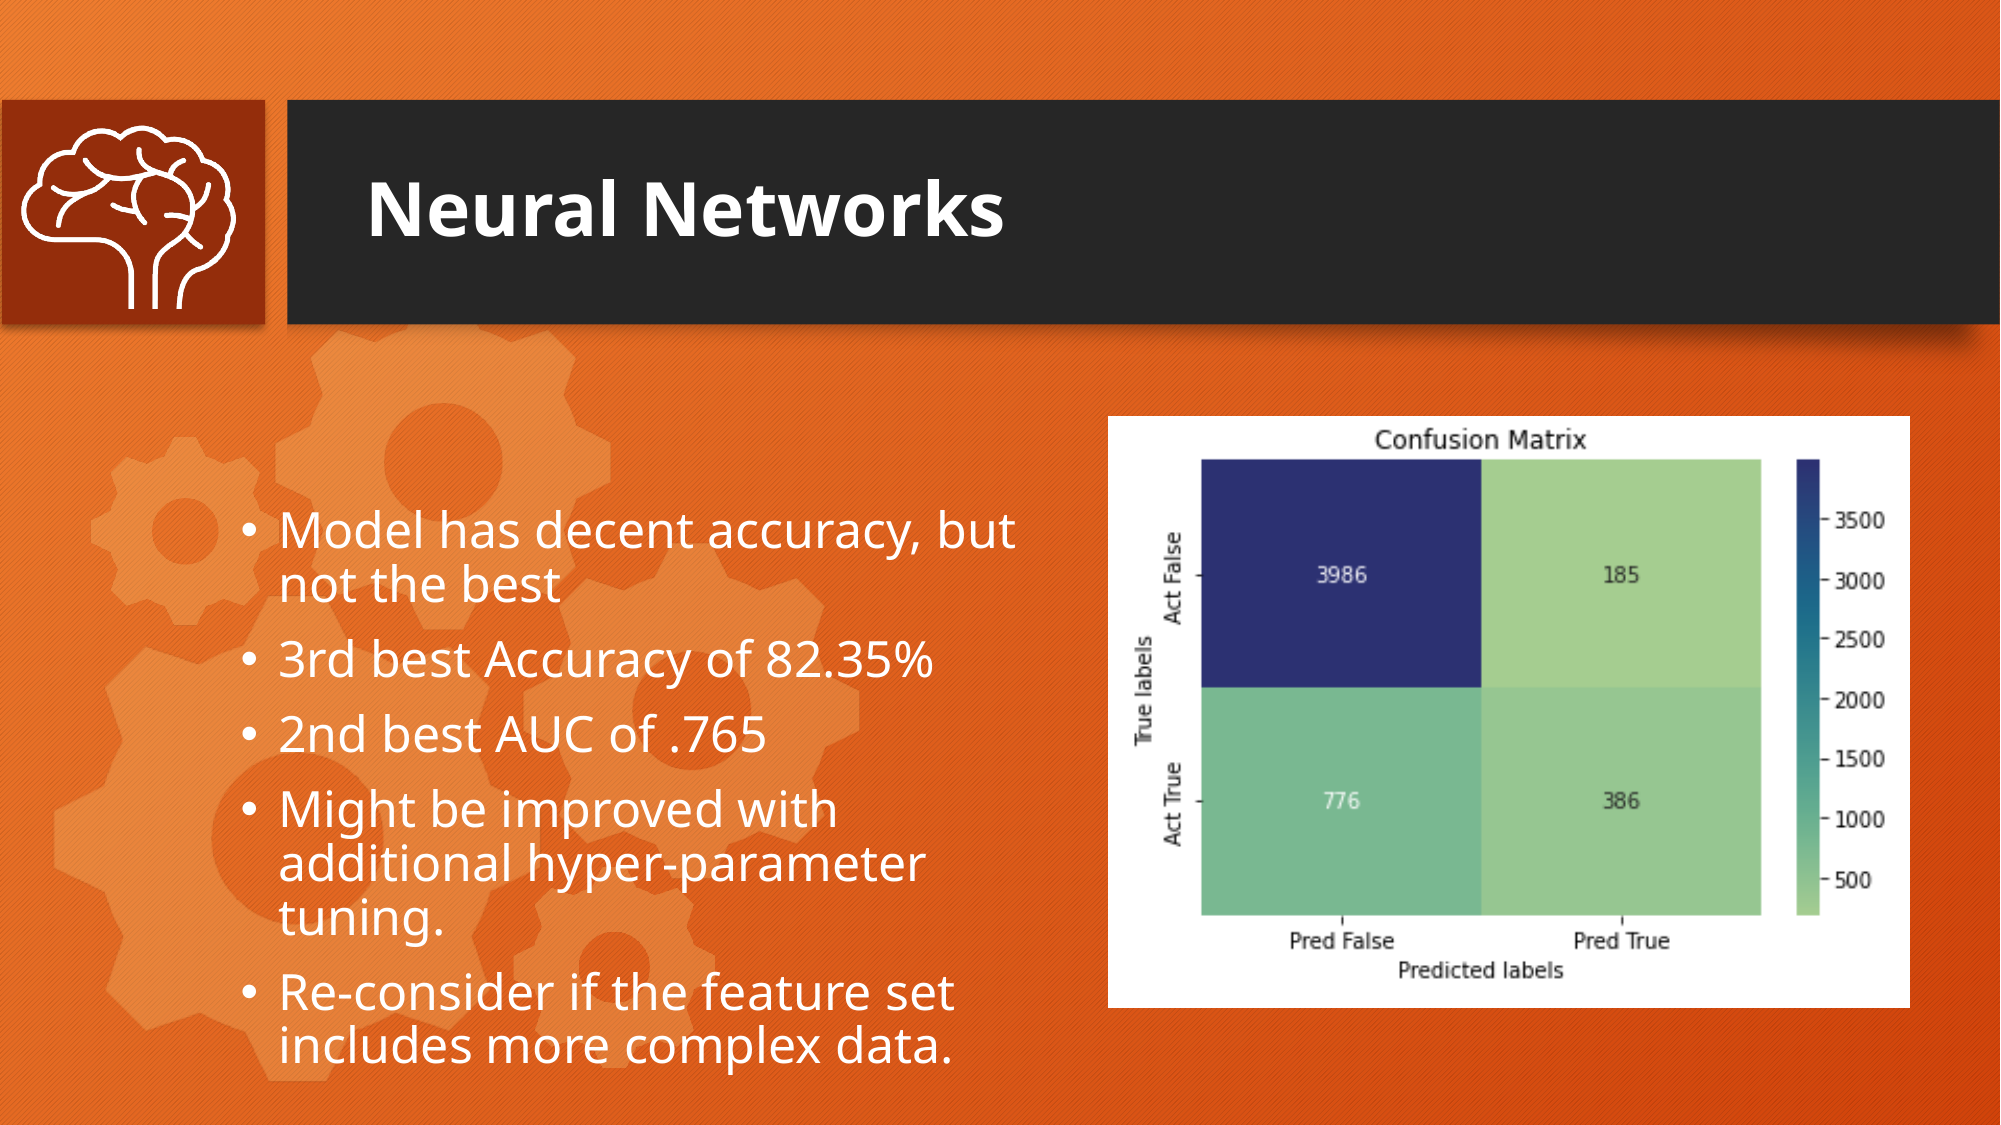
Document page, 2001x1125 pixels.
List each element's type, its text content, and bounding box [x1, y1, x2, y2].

picture [1107, 416, 1910, 1008]
picture [0, 88, 2000, 1097]
title Neural Networks [350, 123, 1928, 301]
list Model has decent accuracy, but not the best 3rd best Accuracy of 82.35% 2nd best AUC of .765 Might be improved with additional hyper-parameter tuning. Re-consider if the feature set includes more complex data. [225, 417, 1065, 1107]
